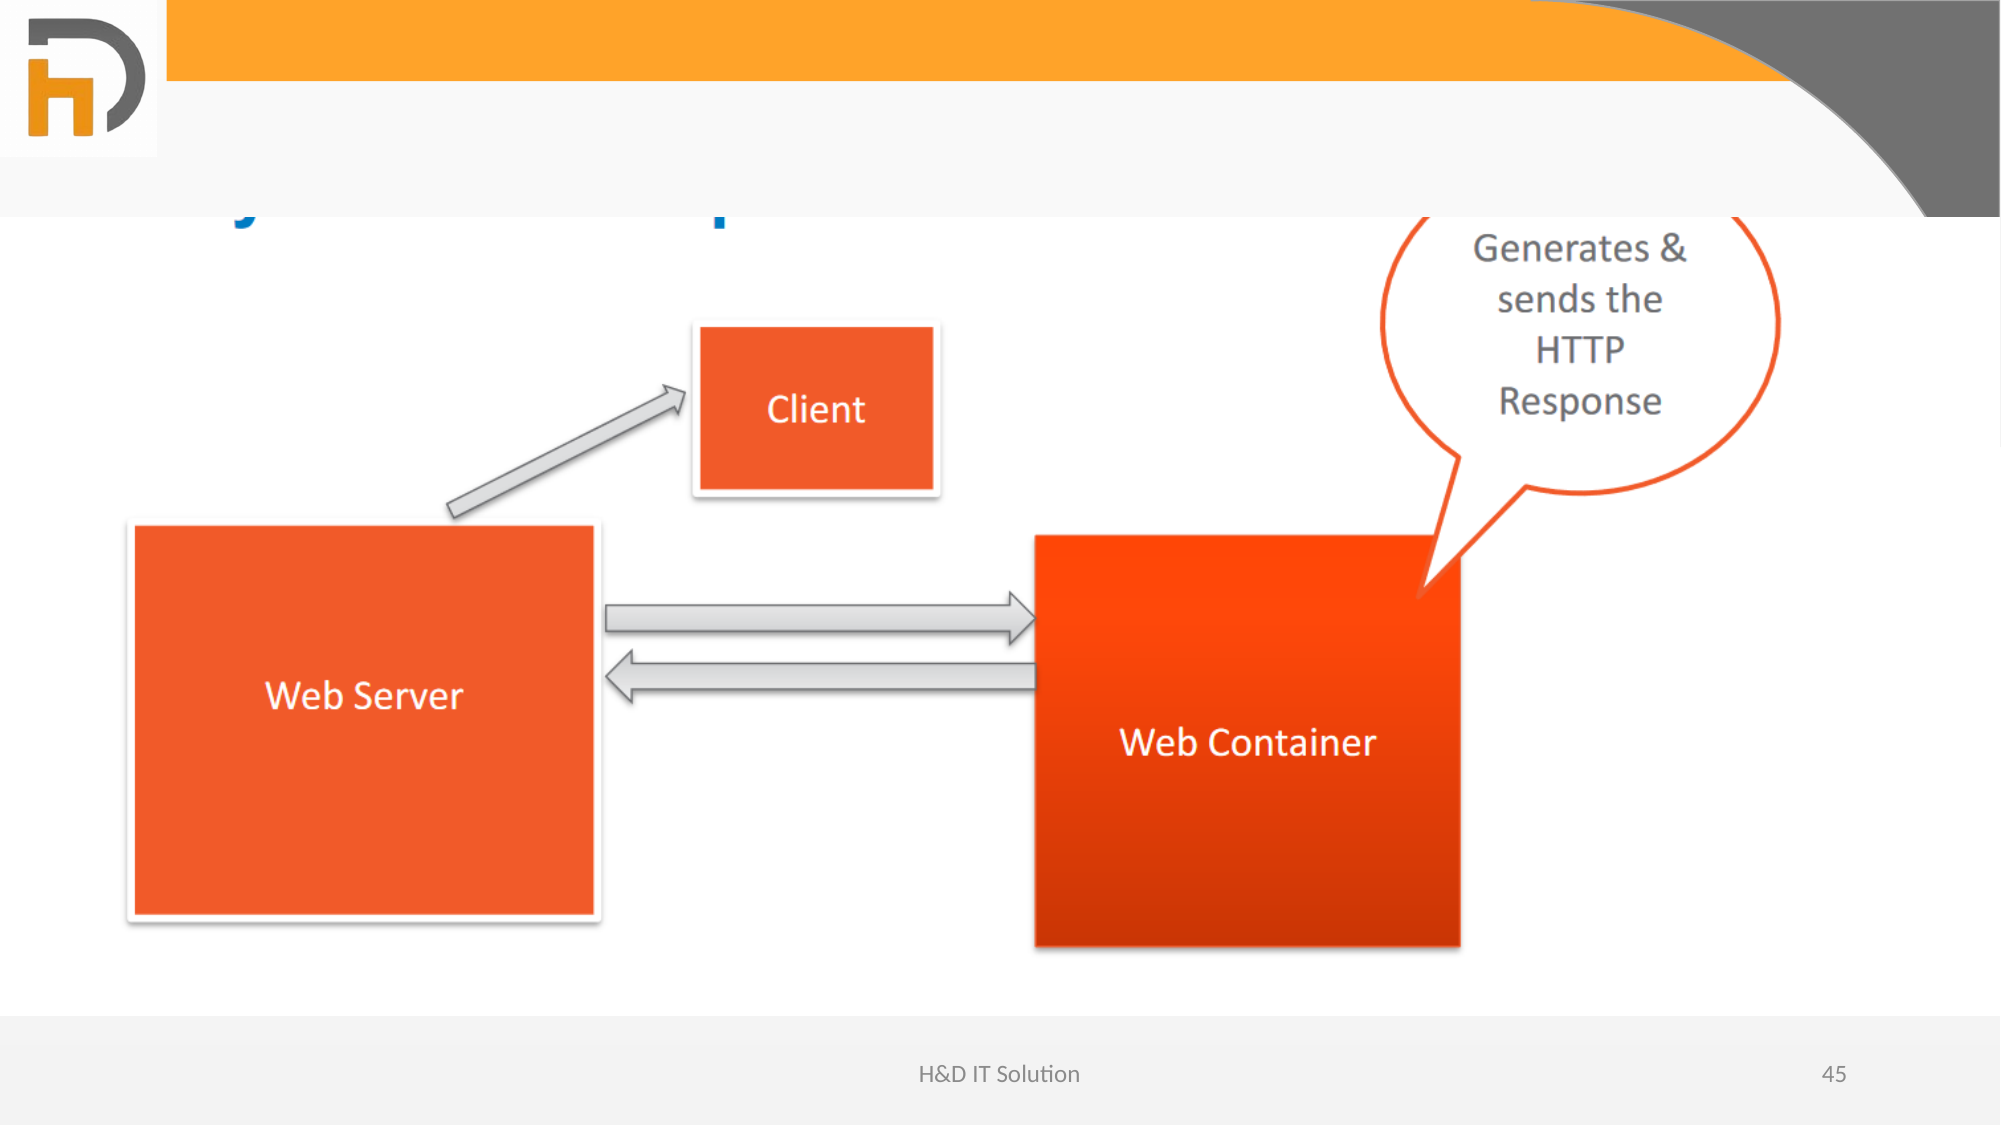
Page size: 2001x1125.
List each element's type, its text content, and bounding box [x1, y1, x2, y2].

picture [0, 0, 157, 157]
picture [0, 217, 2000, 1016]
footer H&D IT Solution [662, 1042, 1338, 1103]
slide_number 45 [1412, 1042, 1863, 1103]
